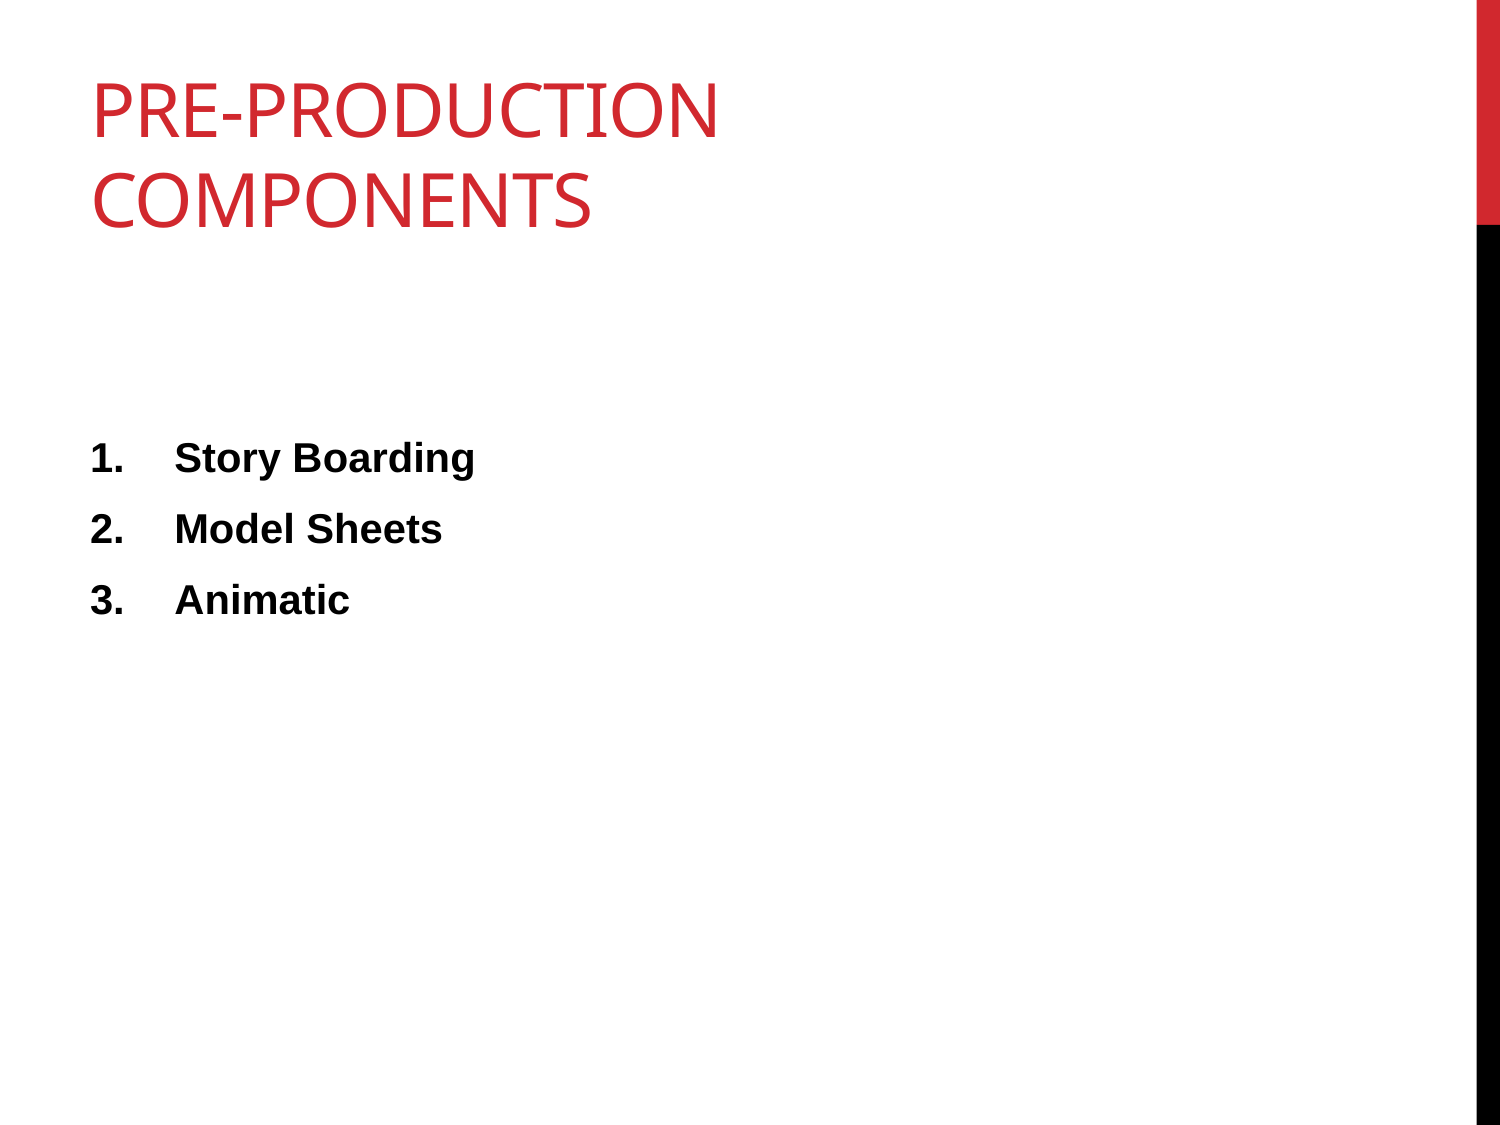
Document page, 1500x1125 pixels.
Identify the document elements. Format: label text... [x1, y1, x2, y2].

title Pre-production Components [75, 25, 1025, 250]
list Story Boarding Model Sheets Animatic [75, 423, 1425, 1125]
